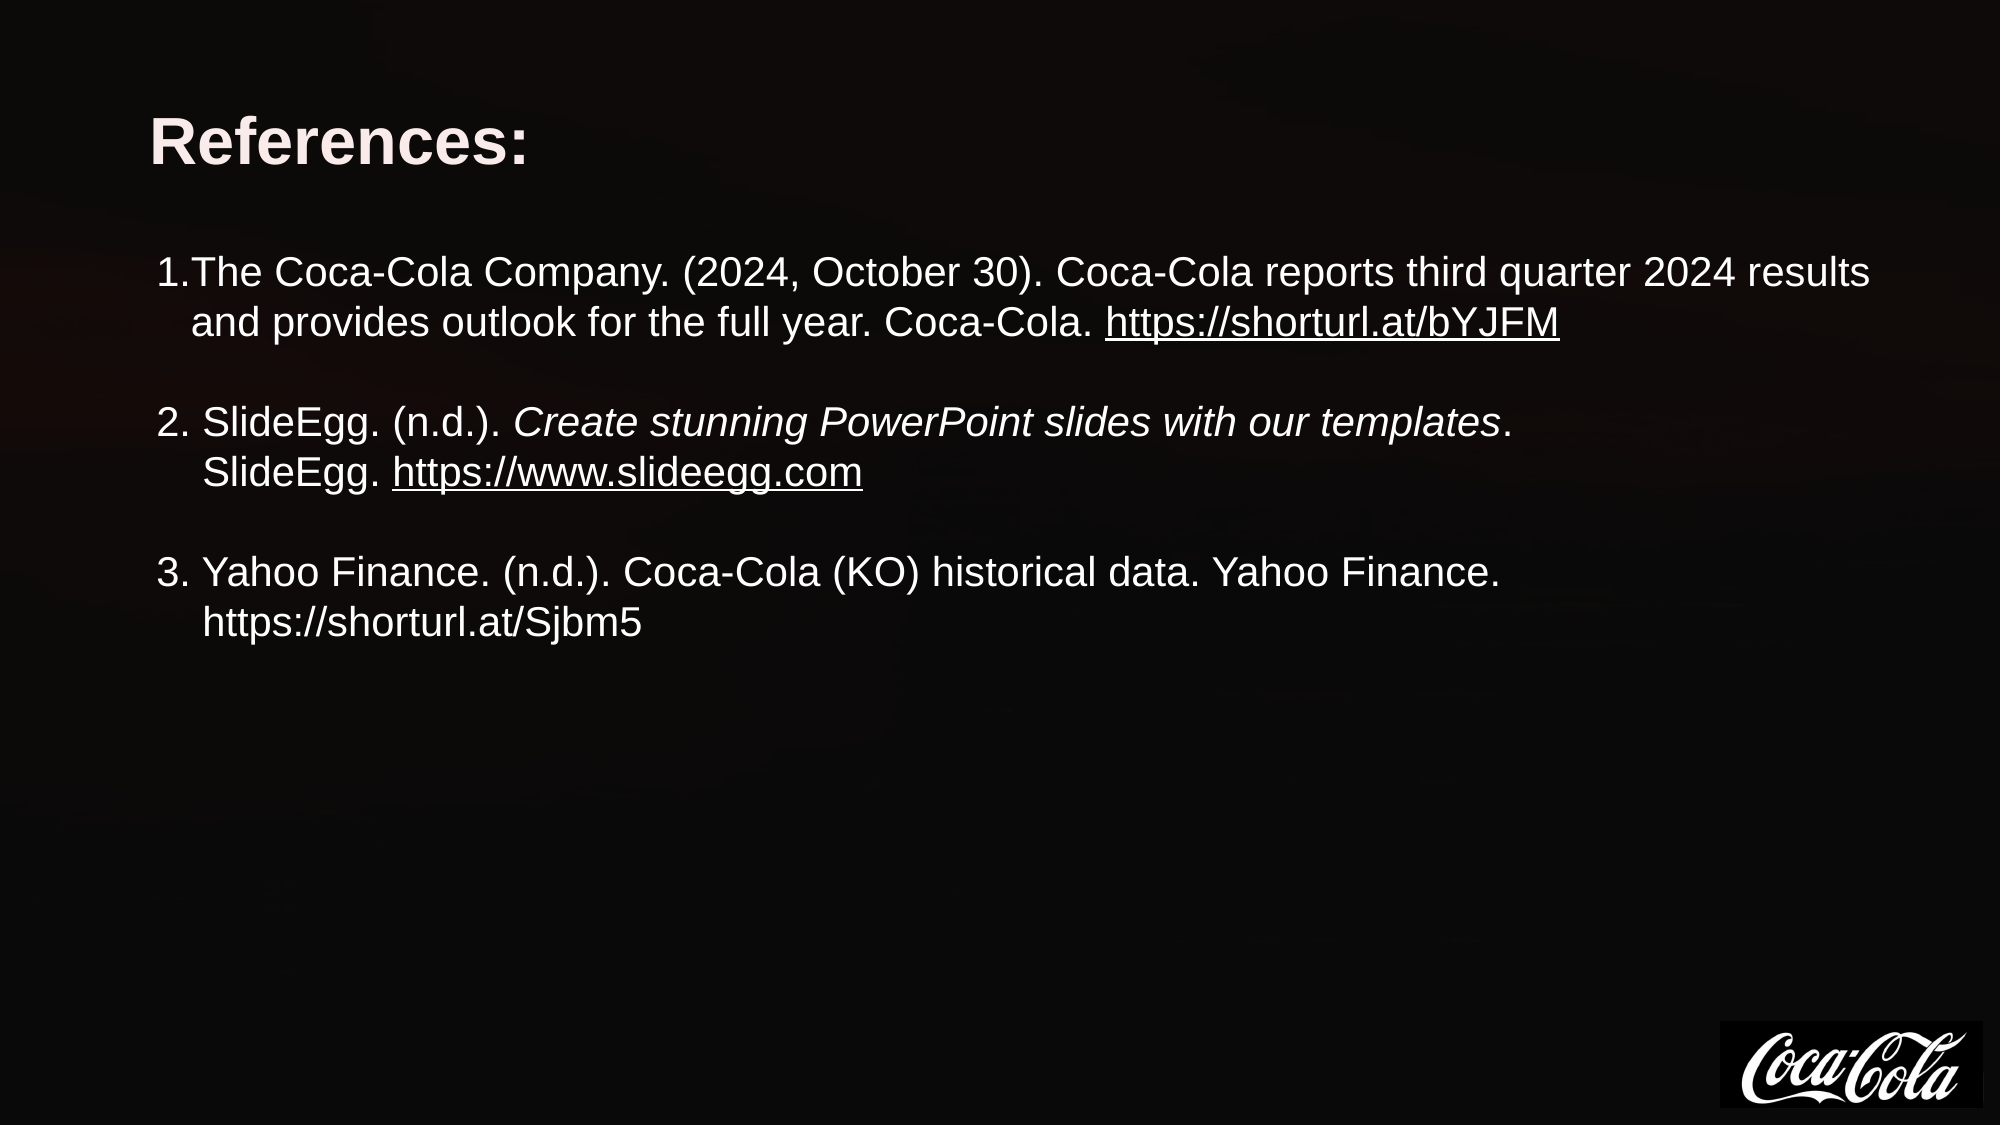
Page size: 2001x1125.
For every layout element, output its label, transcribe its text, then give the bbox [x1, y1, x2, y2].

text_box 1.The Coca-Cola Company. (2024, October 30). Coca-Cola reports third quarter 2024 results and provides outlook for the full year. Coca-Cola. https://shorturl.at/bYJFM 2. SlideEgg. (n.d.). Create stunning PowerPoint slides with our templates. SlideEgg. https://www.slideegg.com 3. Yahoo Finance. (n.d.). Coca-Cola (KO) historical data. Yahoo Finance. https://shorturl.at/Sjbm5 [141, 237, 1899, 752]
text_box References: [134, 90, 1136, 186]
picture [1720, 1021, 1991, 1116]
